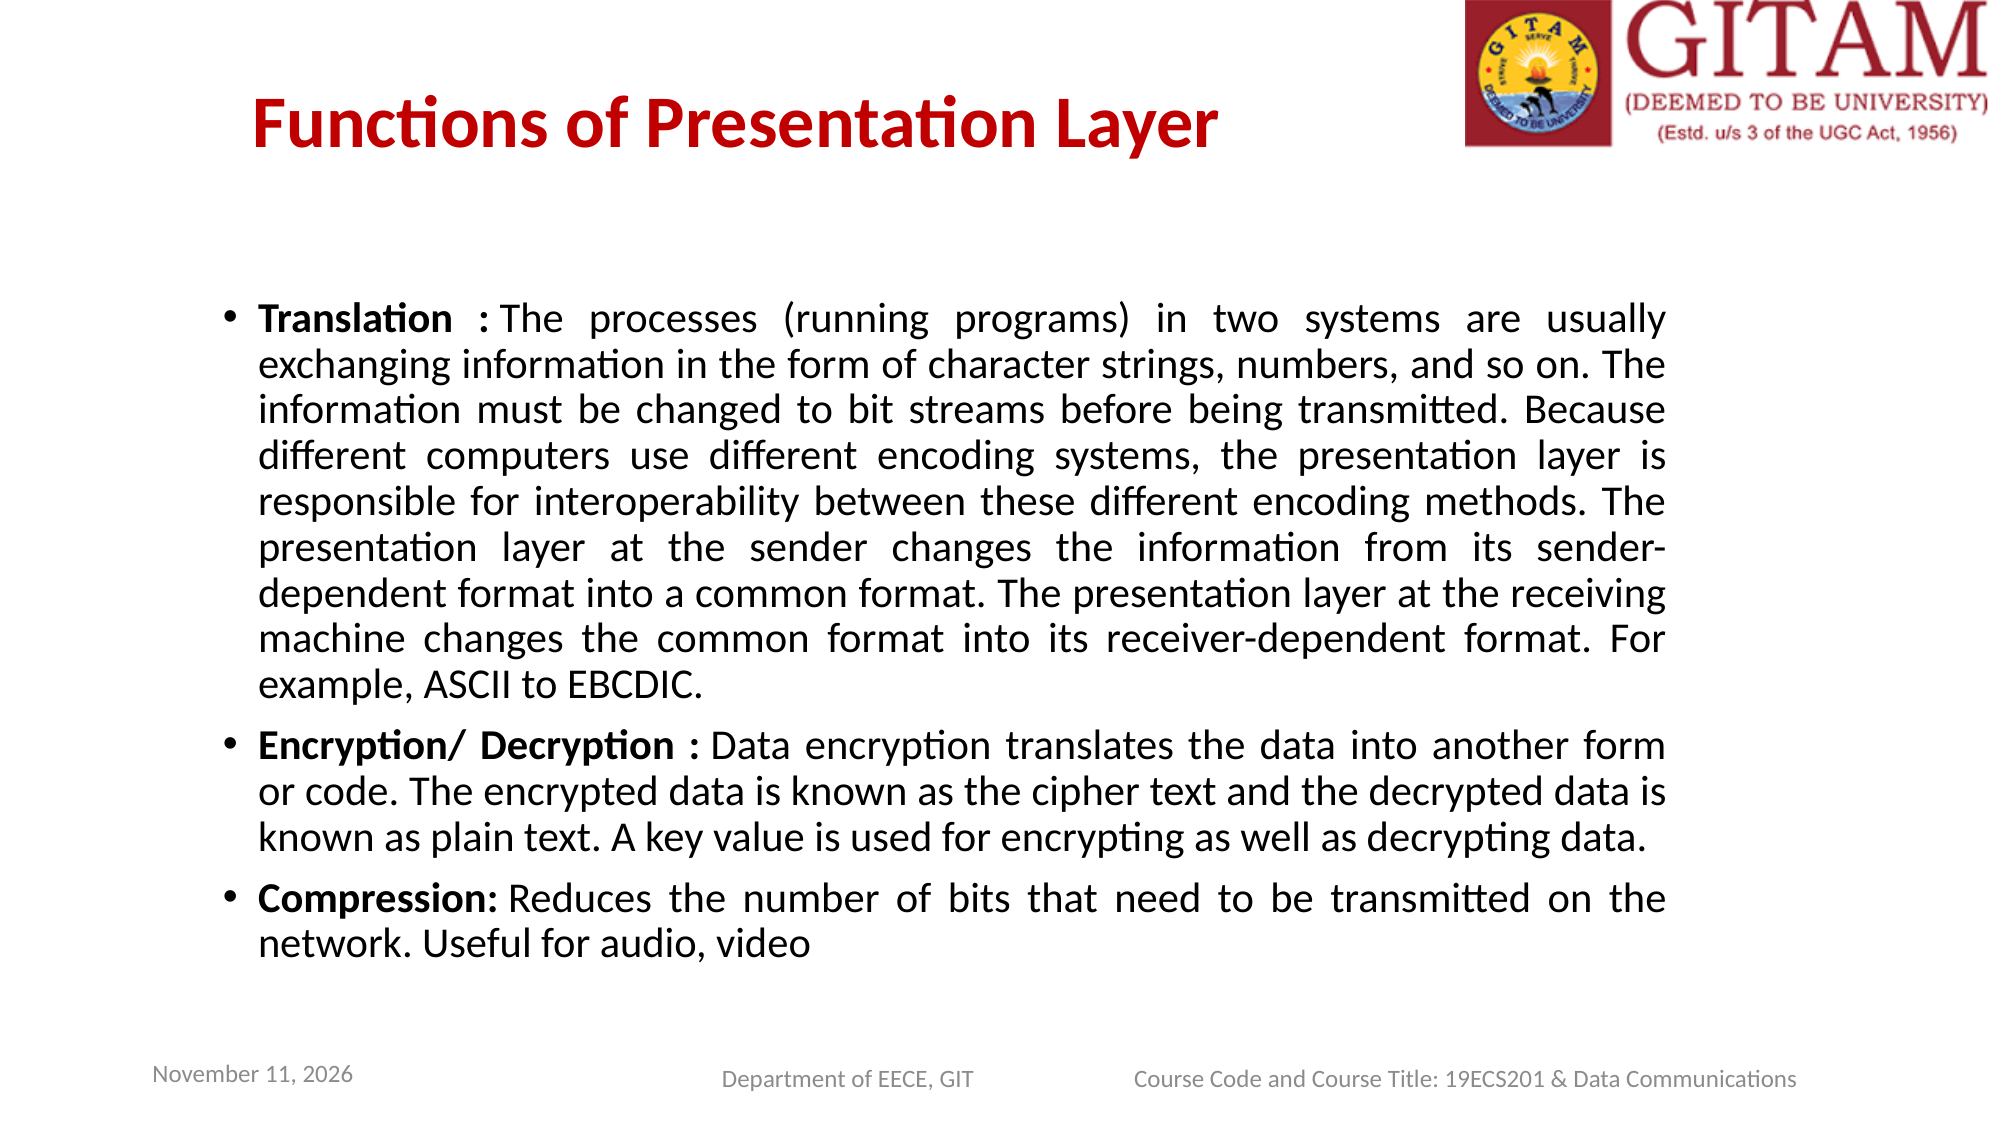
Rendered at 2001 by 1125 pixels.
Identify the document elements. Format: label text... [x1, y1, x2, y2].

picture [1465, 0, 2000, 150]
list Translation : The processes (running programs) in two systems are usually exchanging information in the form of character strings, numbers, and so on. The information must be changed to bit streams before being transmitted. Because different computers use different encoding systems, the presentation layer is responsible for interoperability between these different encoding methods. The presentation layer at the sender changes the information from its sender-dependent format into a common format. The presentation layer at the receiving machine changes the common format into its receiver-dependent format. For example, ASCII to EBCDIC. Encryption/ Decryption : Data encryption translates the data into another form or code. The encrypted data is known as the cipher text and the decrypted data is known as plain text. A key value is used for encrypting as well as decrypting data. Compression: Reduces the number of bits that need to be transmitted on the network. Useful for audio, video [207, 288, 1683, 1003]
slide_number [137, 1042, 588, 1103]
title Functions of Presentation Layer [237, 51, 1442, 197]
footer Department of EECE, GIT Course Code and Course Title: 19ECS201 & Data Communications [691, 1048, 1831, 1106]
